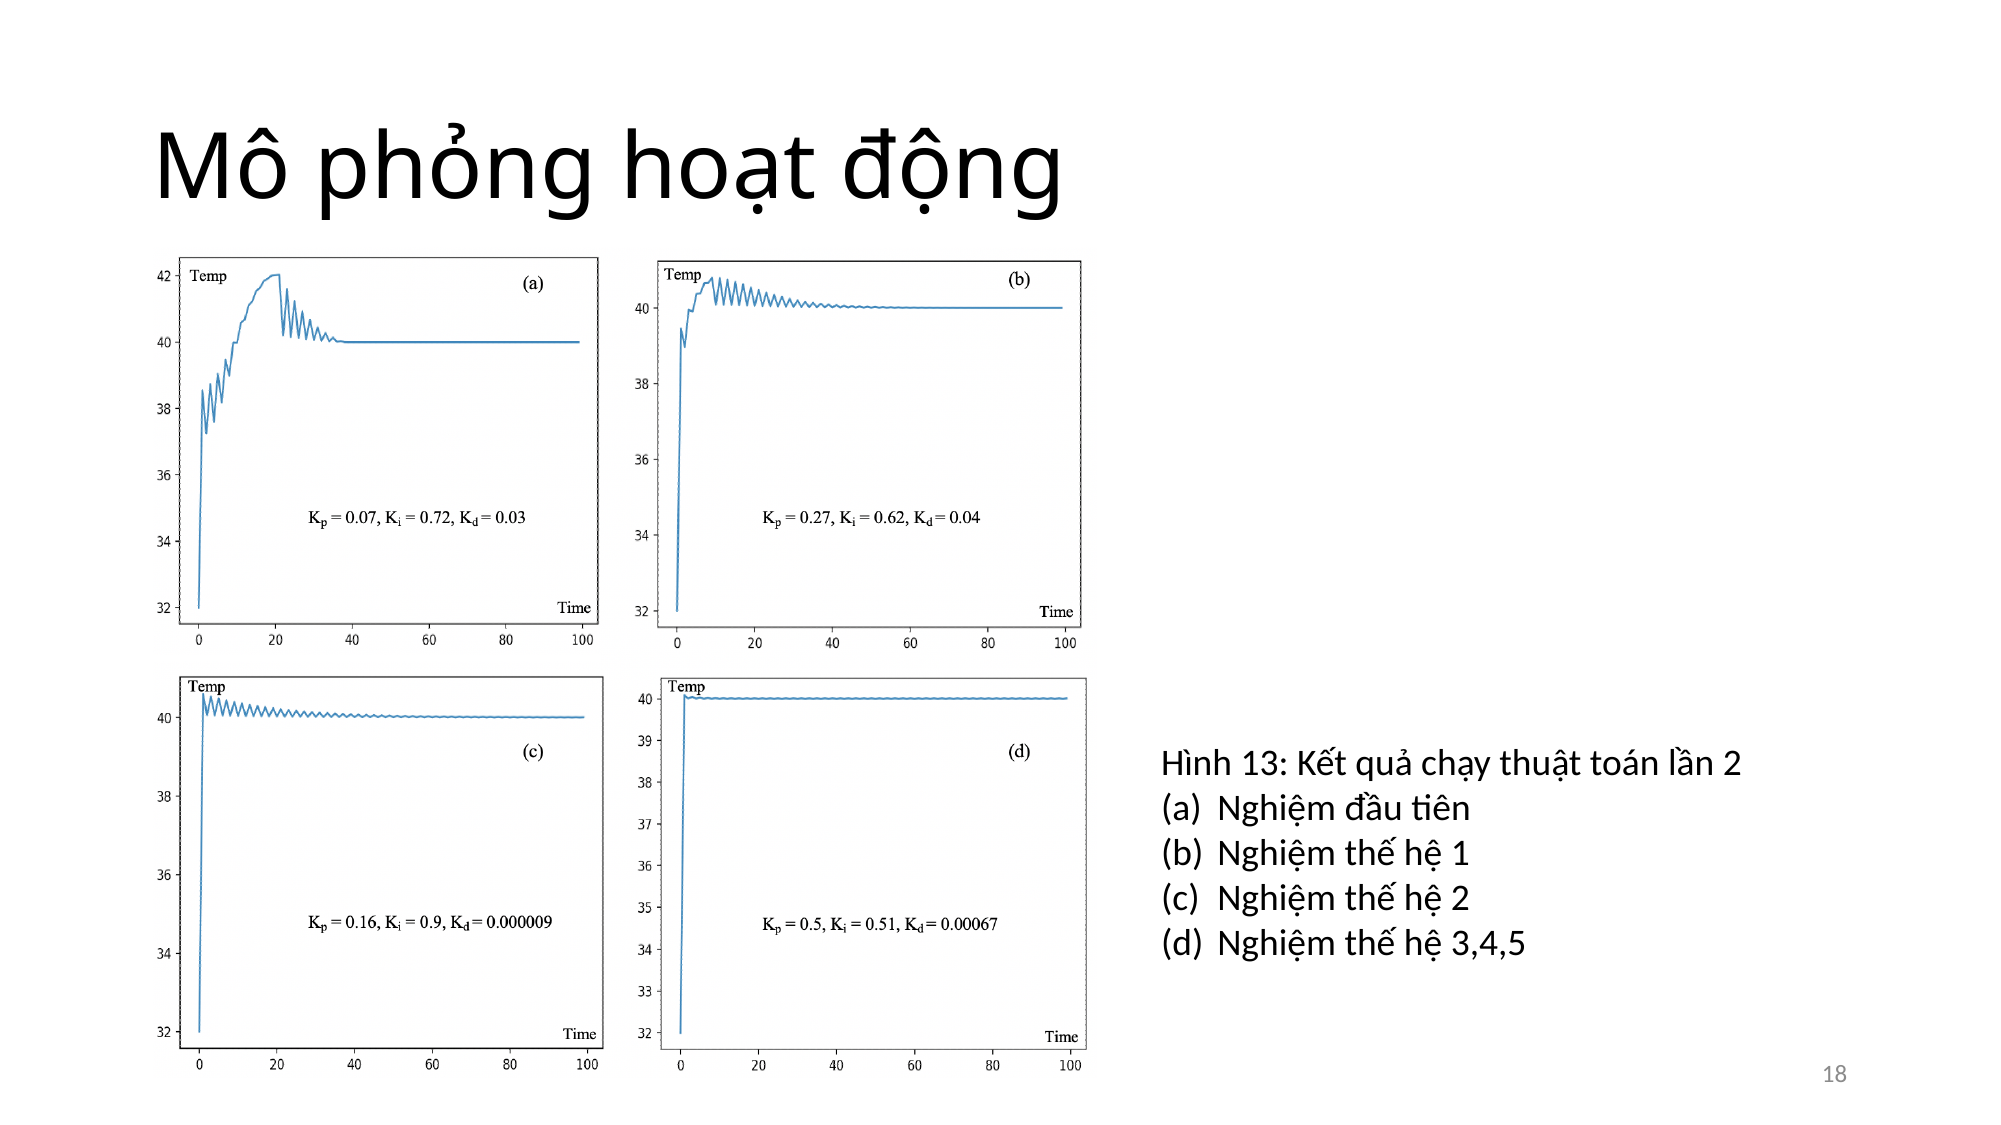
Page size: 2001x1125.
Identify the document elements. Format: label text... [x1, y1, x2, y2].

title Mô phỏng hoạt động [137, 59, 1863, 278]
picture [153, 247, 1097, 1078]
slide_number 17 [1412, 1042, 1863, 1103]
text_box Hình 13: Kết quả chạy thuật toán lần 2 Nghiệm đầu tiên Nghiệm thế hệ 1 Nghiệm thế hệ 2 Nghiệm thế hệ 3,4,5 [1146, 730, 1847, 971]
